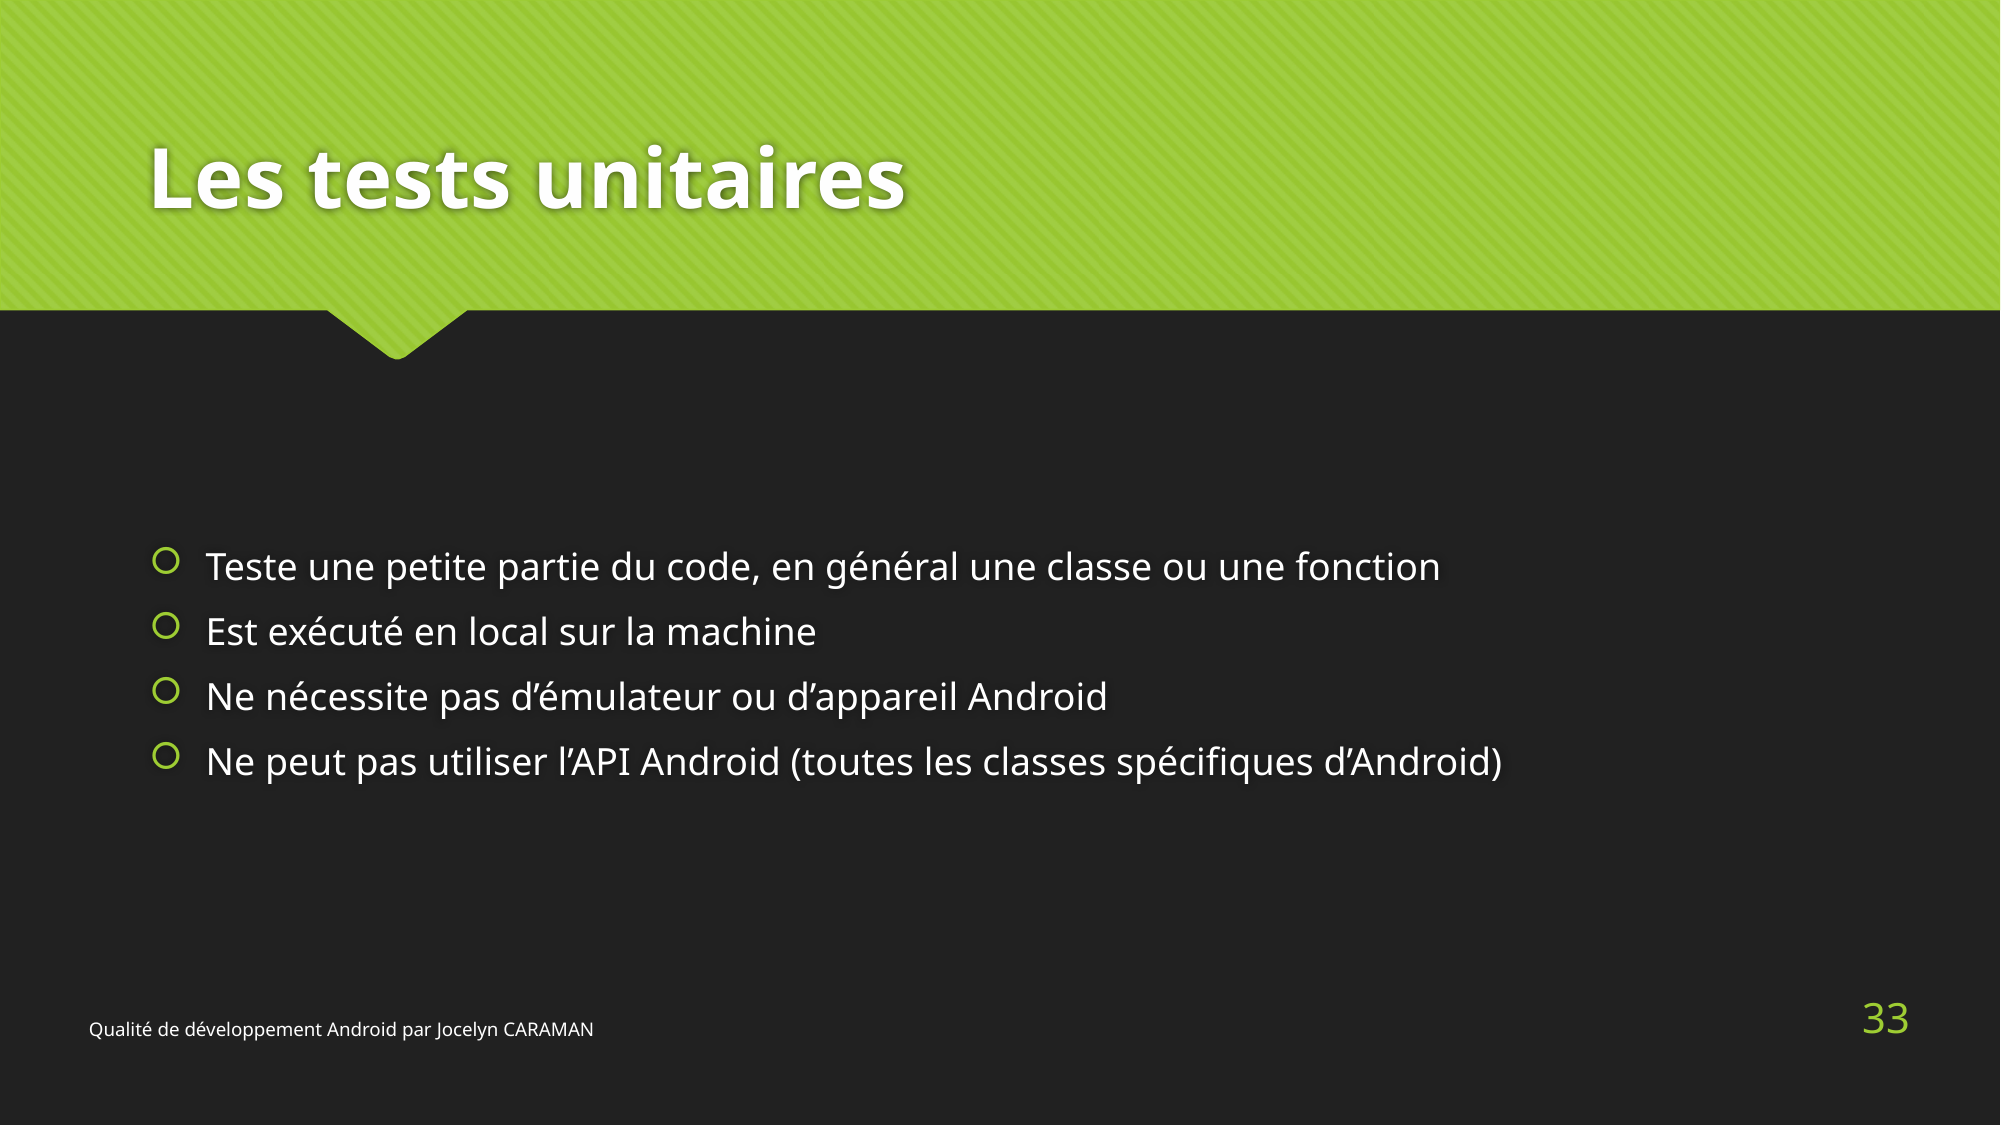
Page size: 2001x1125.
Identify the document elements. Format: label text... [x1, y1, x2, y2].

list Teste une petite partie du code, en général une classe ou une fonction Est exécuté en local sur la machine Ne nécessite pas d’émulateur ou d’appareil Android Ne peut pas utiliser l’API Android (toutes les classes spécifiques d’Android) [134, 364, 1866, 962]
title Les tests unitaires [132, 73, 1868, 233]
slide_number 33 [1751, 970, 1926, 1051]
footer Qualité de développement Android par Jocelyn CARAMAN [74, 991, 1493, 1051]
